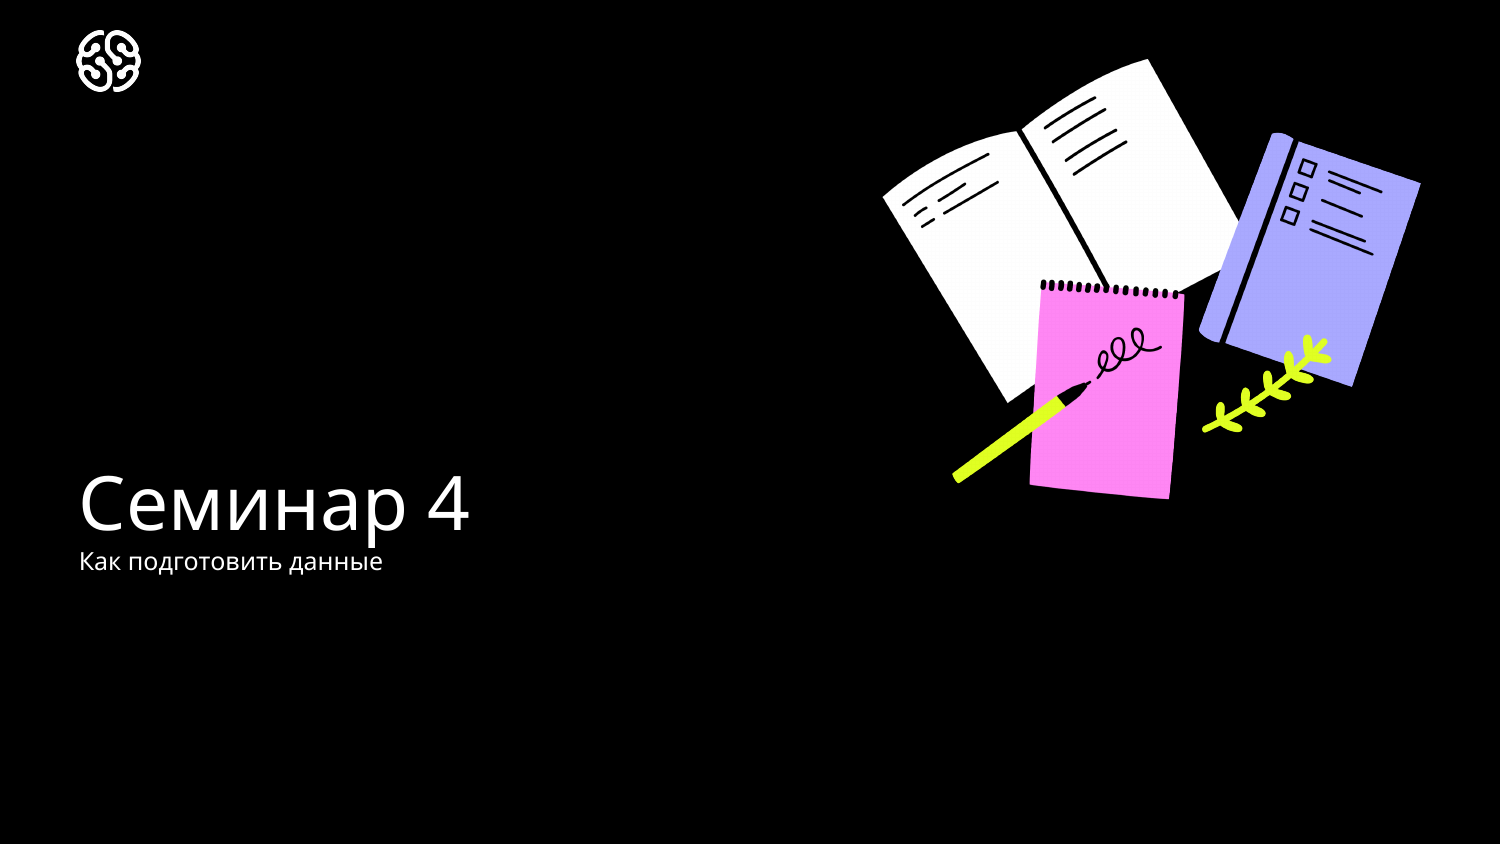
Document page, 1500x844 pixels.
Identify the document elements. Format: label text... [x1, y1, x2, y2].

picture [76, 29, 141, 93]
picture [874, 57, 1421, 519]
title Семинар 4 Как подготовить данные [76, 171, 1199, 591]
